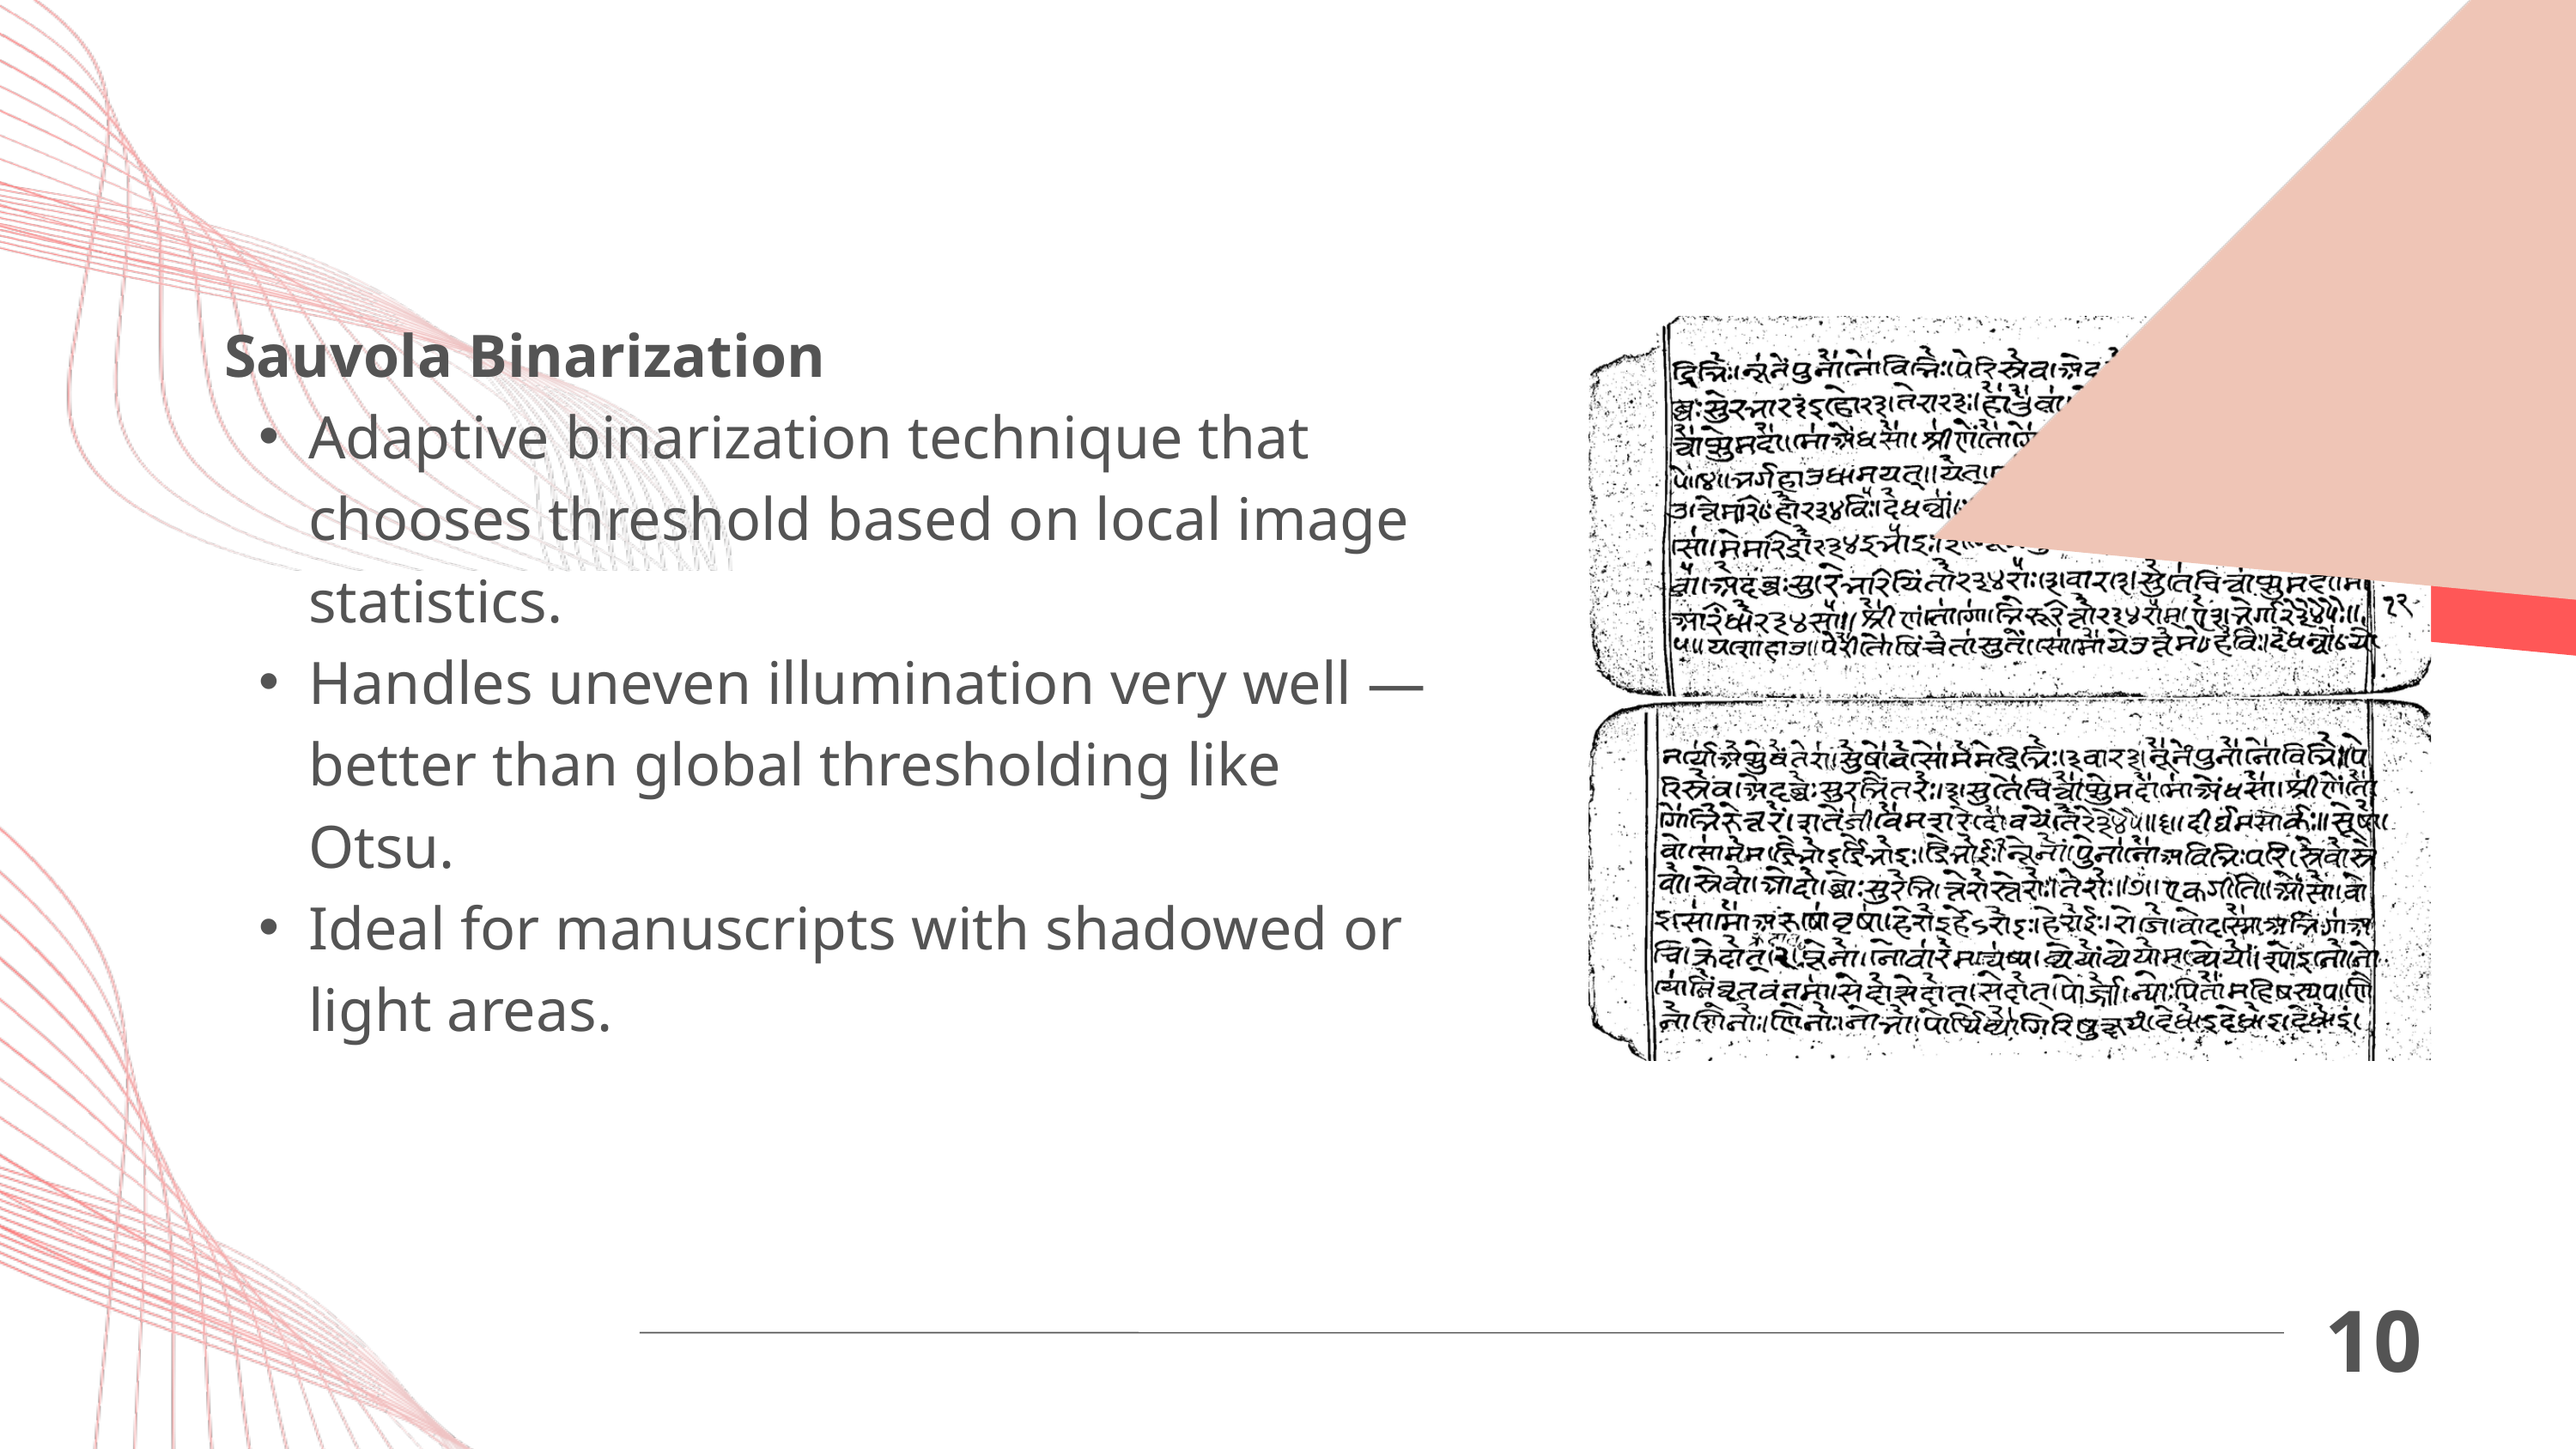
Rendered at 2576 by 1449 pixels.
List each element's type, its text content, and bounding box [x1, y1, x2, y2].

text_box [1840, 0, 2576, 600]
text_box Sauvola Binarization Adaptive binarization technique that chooses threshold based on local image statistics. Handles uneven illumination very well — better than global thresholding like Otsu. Ideal for manuscripts with shadowed or light areas. [209, 306, 1438, 1125]
text_box [0, 724, 636, 1449]
text_box 10 [2283, 1270, 2464, 1389]
text_box [0, 0, 733, 572]
text_box [2432, 586, 2576, 656]
text_box [1589, 316, 2432, 1061]
